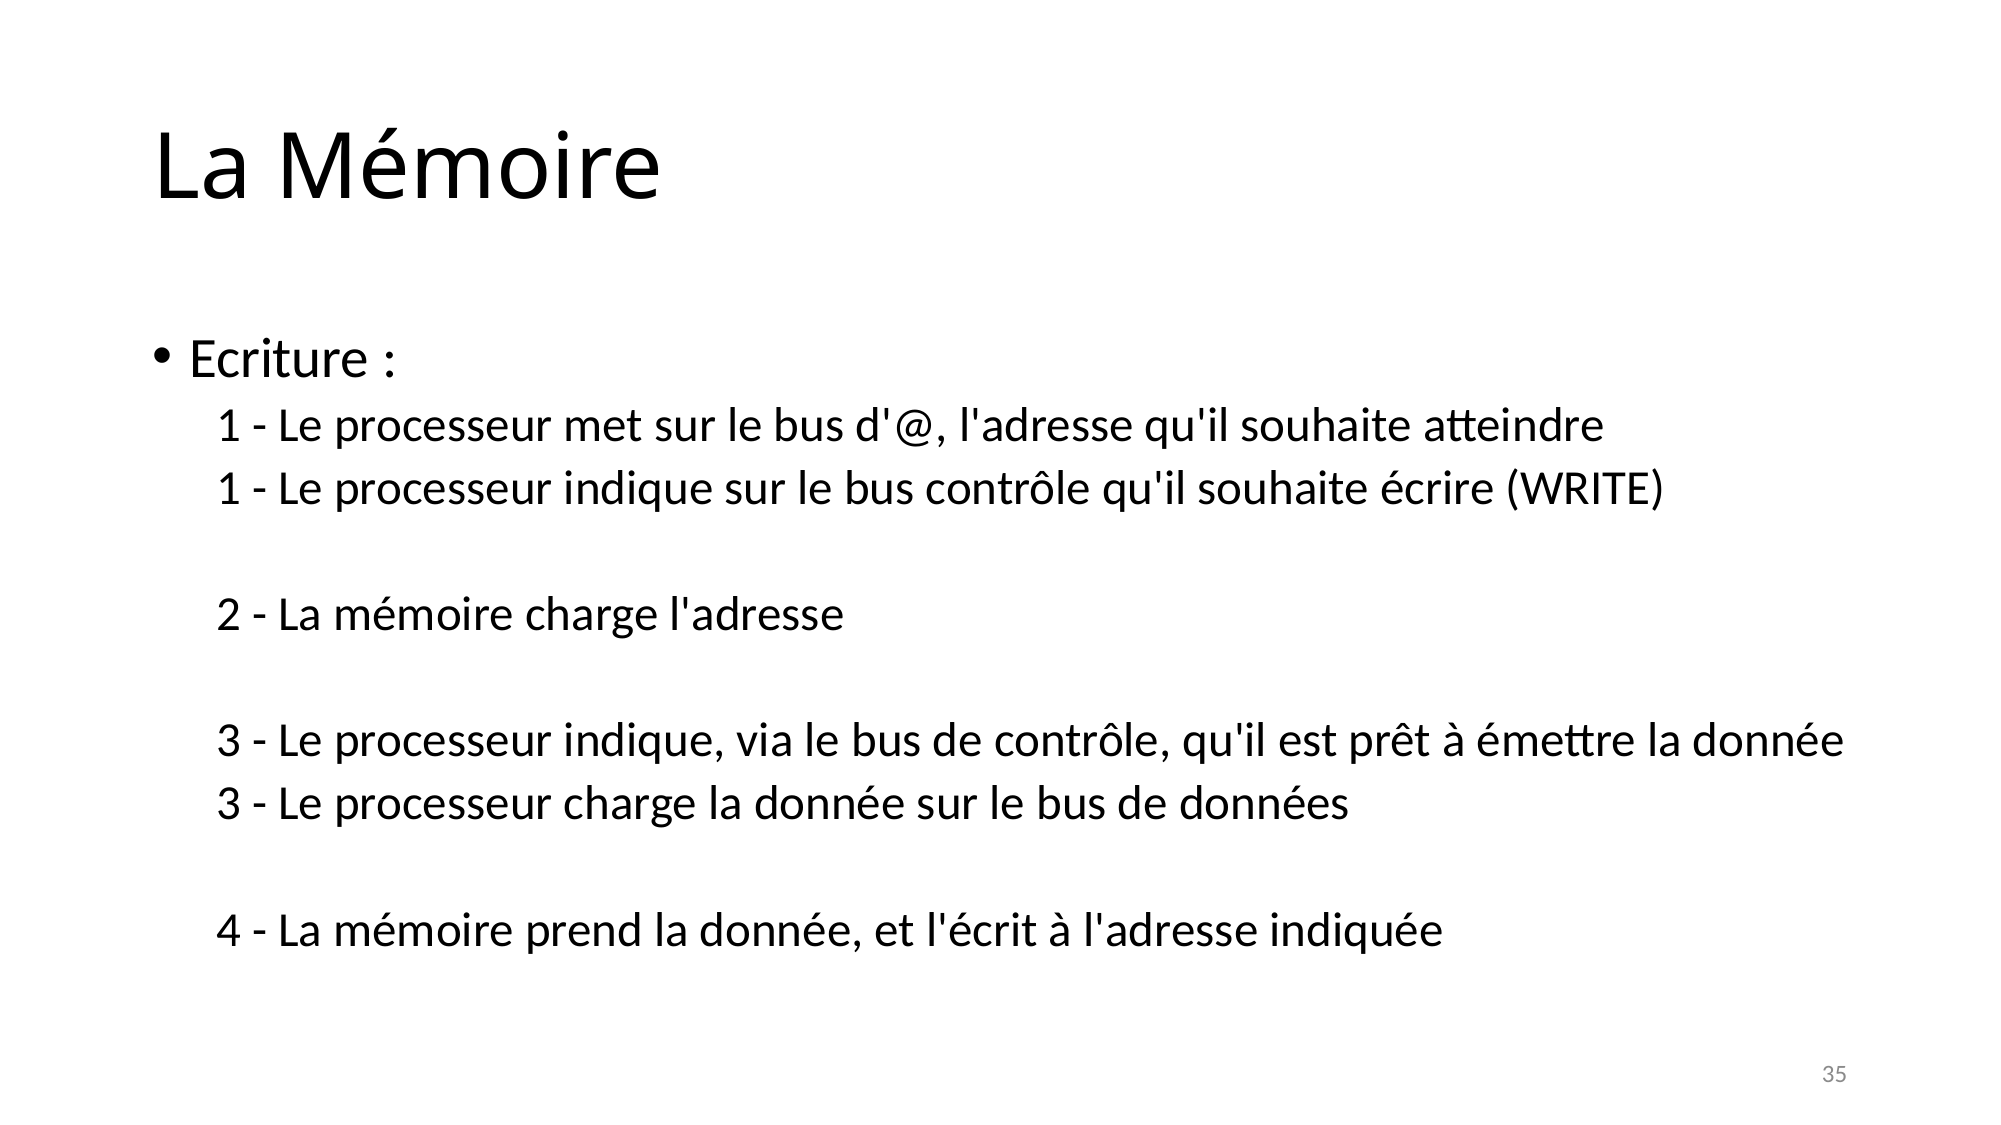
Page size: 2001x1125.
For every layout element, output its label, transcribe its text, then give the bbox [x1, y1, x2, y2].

title La Mémoire [137, 59, 1863, 278]
list Ecriture : 1 - Le processeur met sur le bus d'@, l'adresse qu'il souhaite atteindre 1 - Le processeur indique sur le bus contrôle qu'il souhaite écrire (WRITE) 2 - La mémoire charge l'adresse 3 - Le processeur indique, via le bus de contrôle, qu'il est prêt à émettre la donnée 3 - Le processeur charge la donnée sur le bus de données 4 - La mémoire prend la donnée, et l'écrit à l'adresse indiquée [137, 299, 1863, 1014]
slide_number 35 [1412, 1042, 1863, 1103]
